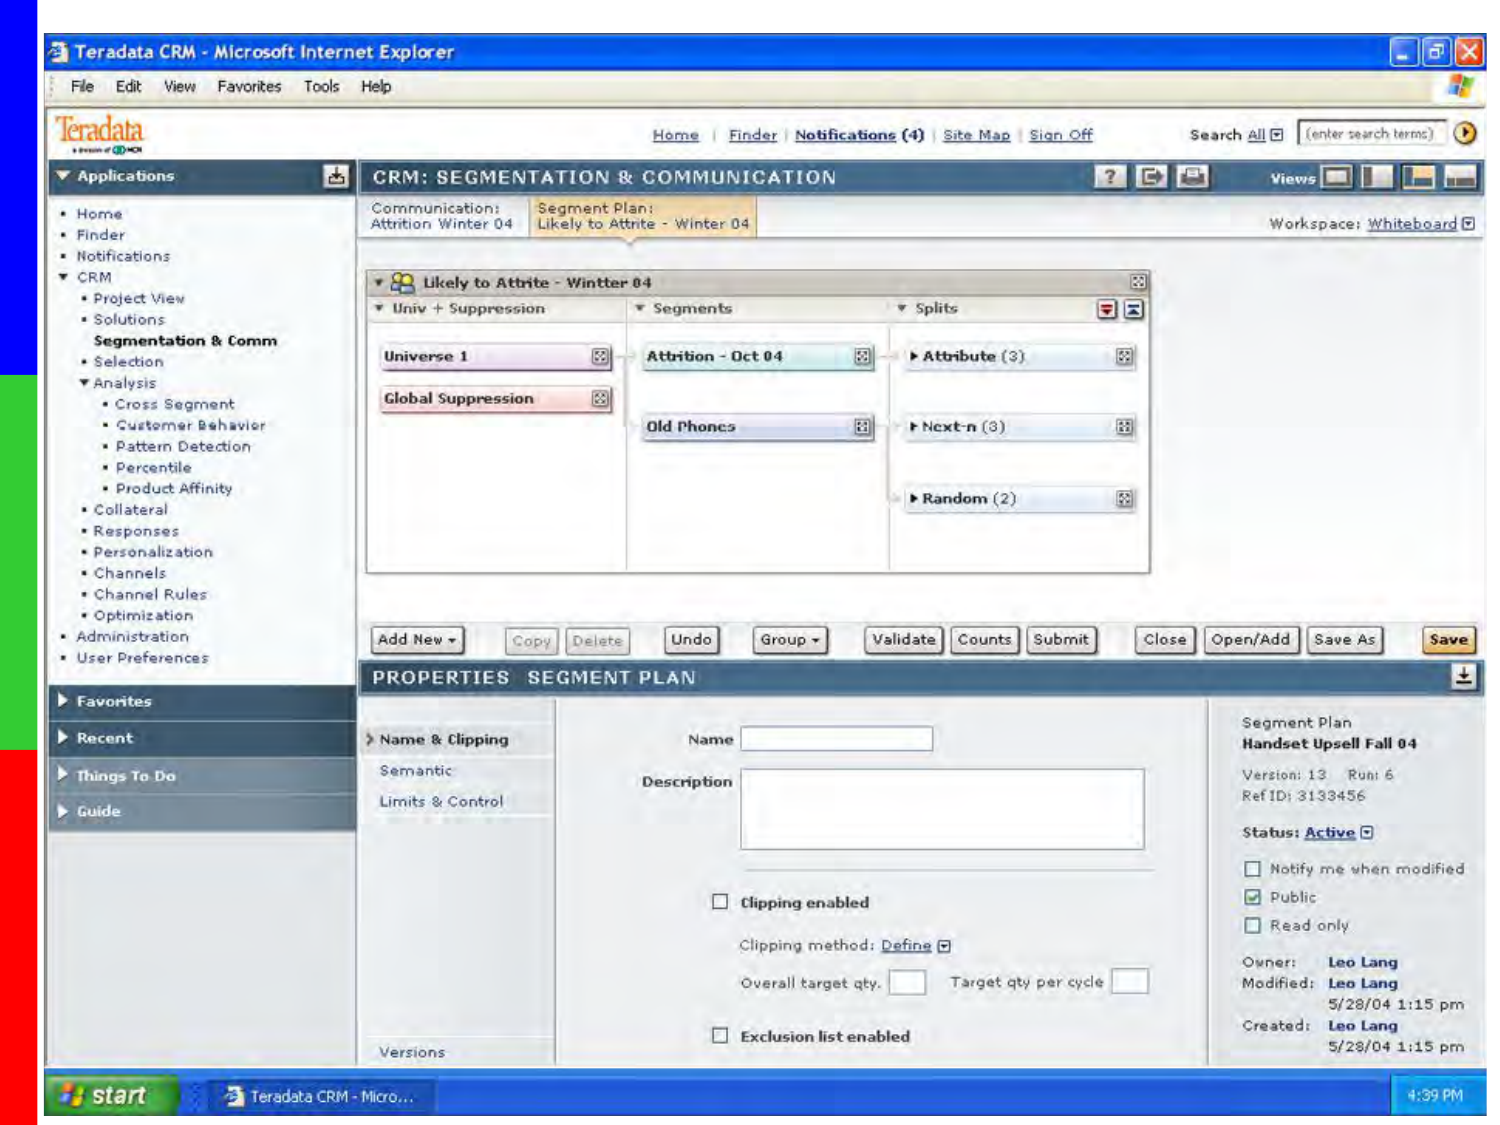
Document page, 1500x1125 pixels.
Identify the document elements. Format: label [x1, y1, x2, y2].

list [43, 33, 1487, 1116]
